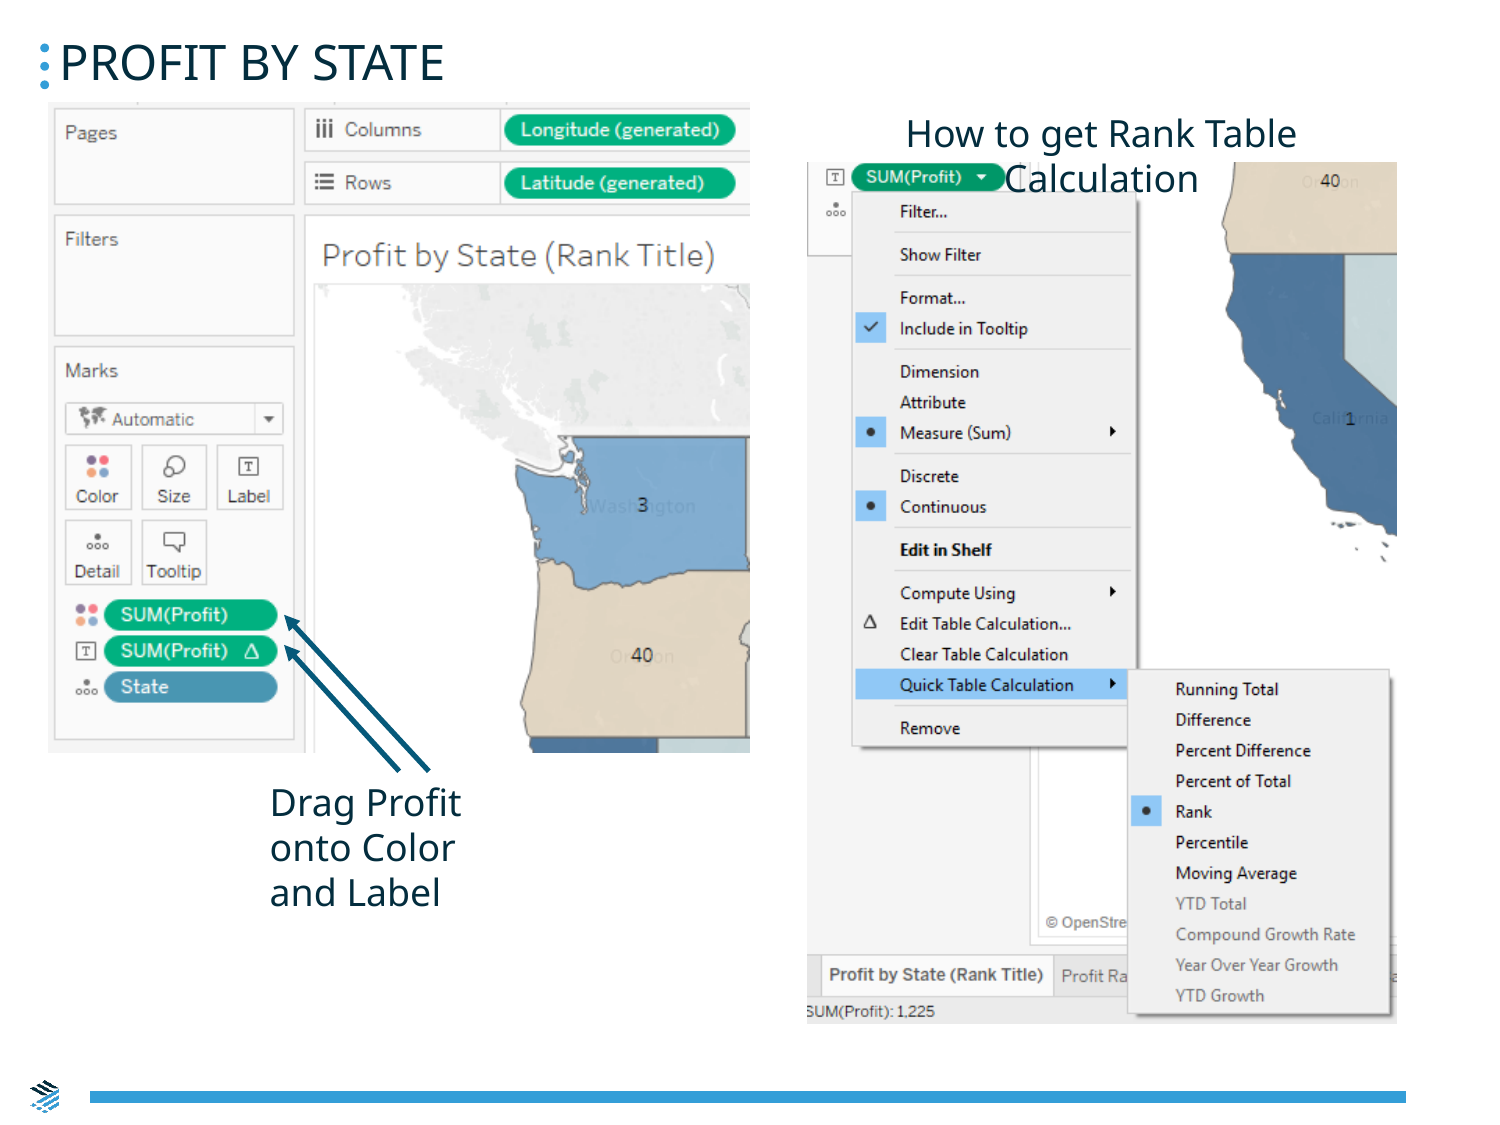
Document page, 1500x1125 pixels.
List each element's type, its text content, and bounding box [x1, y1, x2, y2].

text_box Drag Profit onto Color and Label [262, 771, 537, 921]
picture [48, 102, 751, 753]
picture [30, 1080, 44, 1087]
picture [30, 1080, 59, 1113]
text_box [806, 102, 1397, 1024]
list Profit By State [51, 29, 1248, 103]
